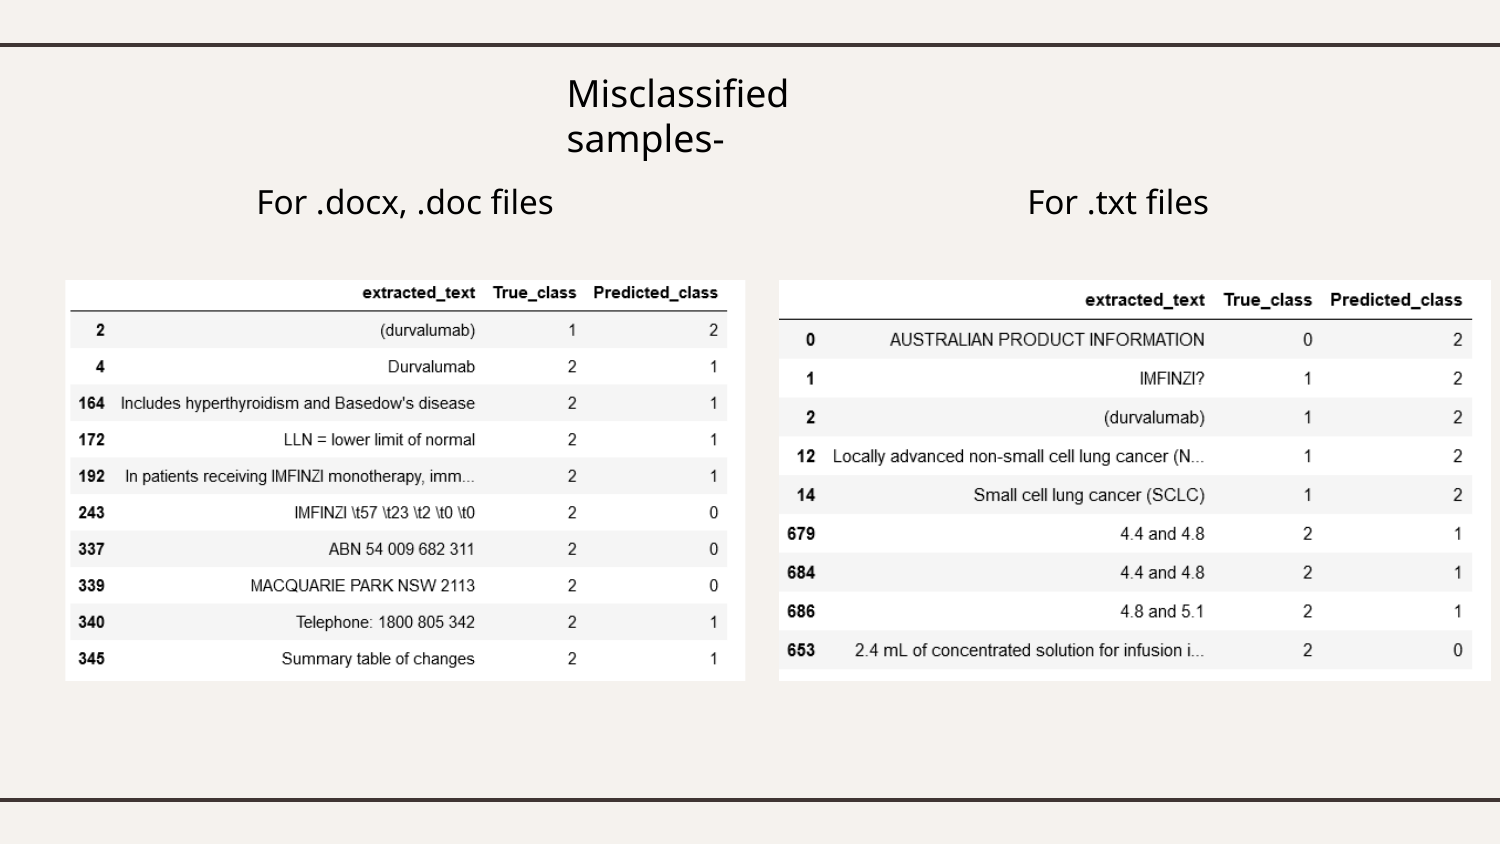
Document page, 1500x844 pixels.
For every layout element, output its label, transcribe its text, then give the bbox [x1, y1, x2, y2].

text_box For .txt files [948, 172, 1289, 229]
picture [779, 280, 1492, 681]
title Misclassified samples- [551, 55, 949, 121]
text_box For .docx, .doc files [235, 172, 576, 229]
picture [65, 280, 746, 681]
